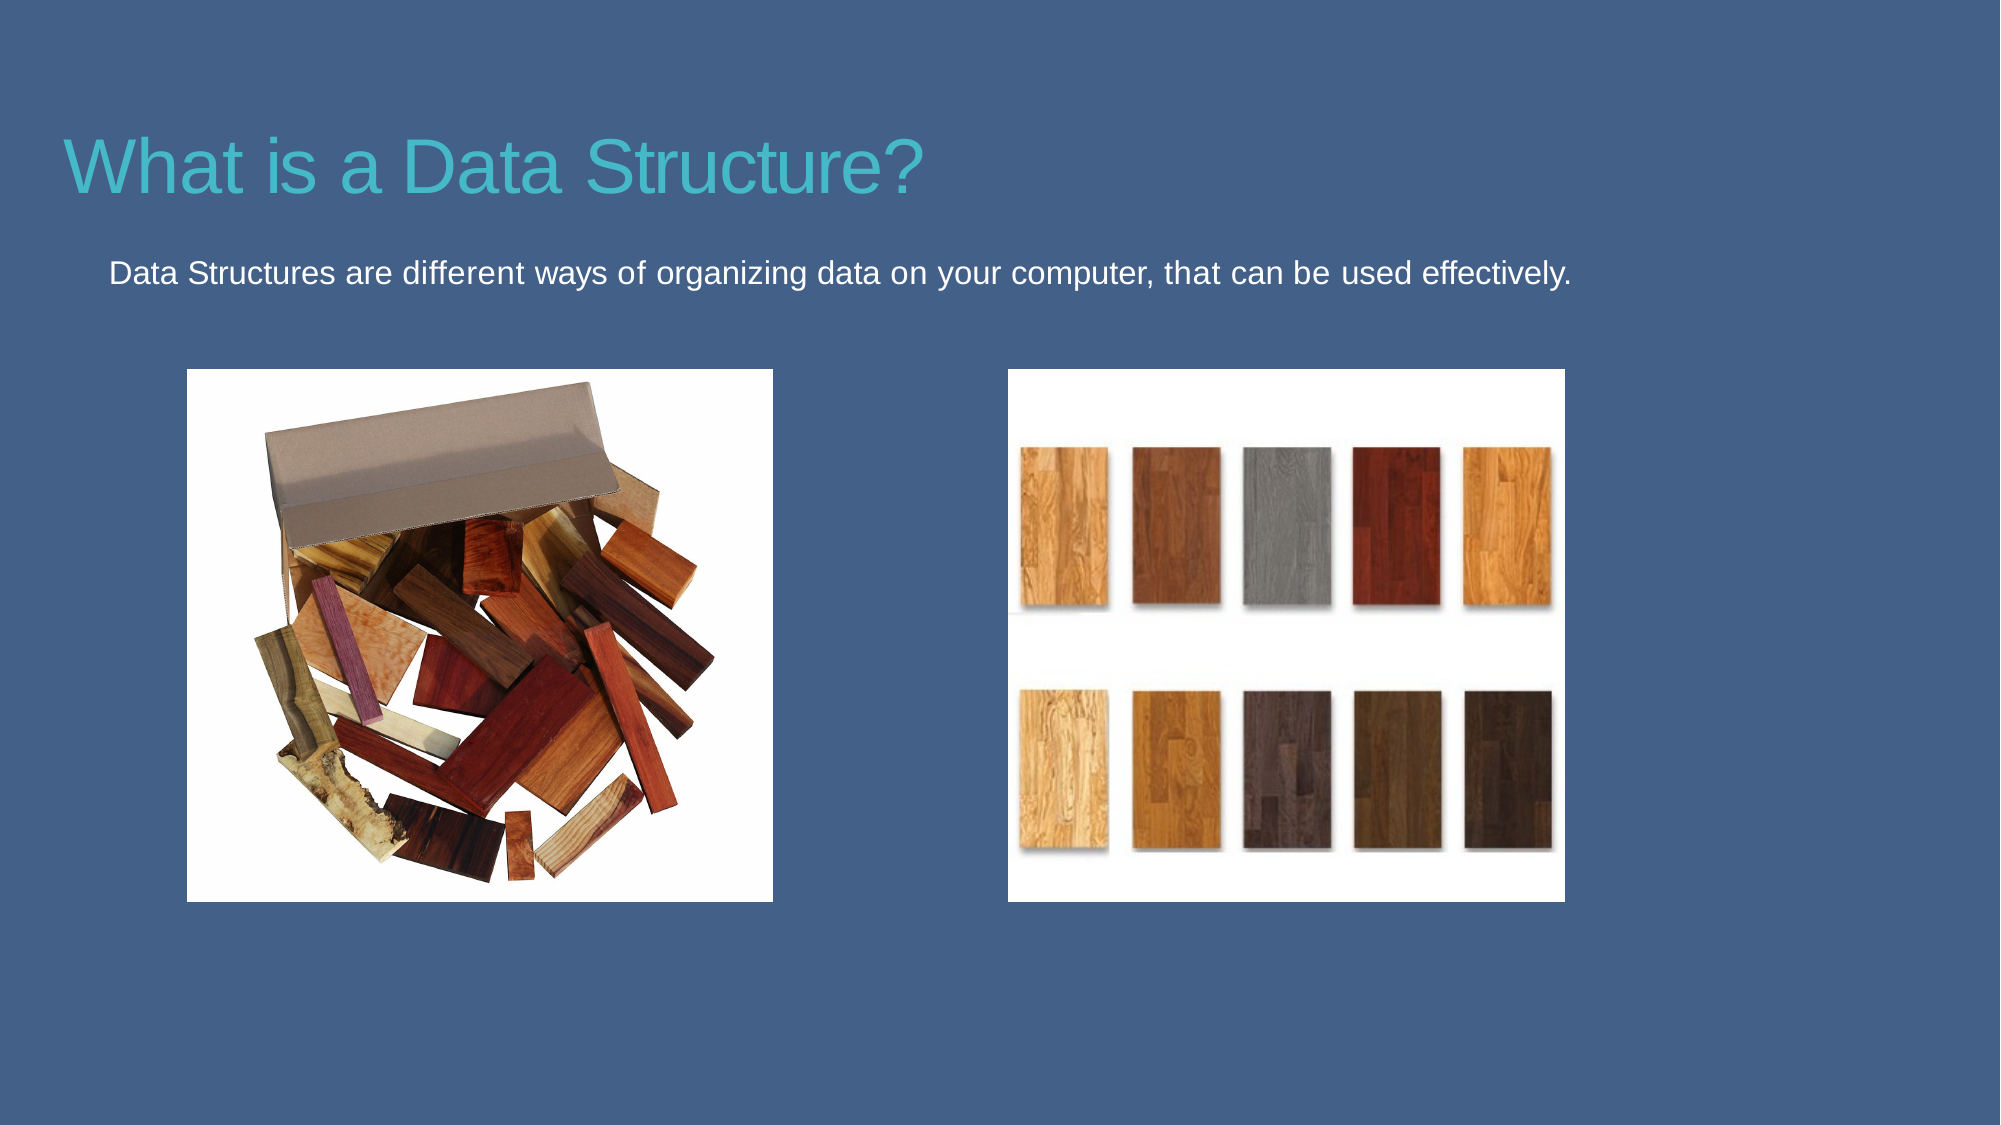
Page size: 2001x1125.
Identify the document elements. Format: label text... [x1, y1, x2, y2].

picture [1008, 369, 1565, 902]
picture [187, 369, 773, 902]
title What is a Data Structure? [61, 28, 1152, 304]
text_box Data Structures are different ways of organizing data on your computer, that can be used effectively. [107, 249, 1592, 292]
